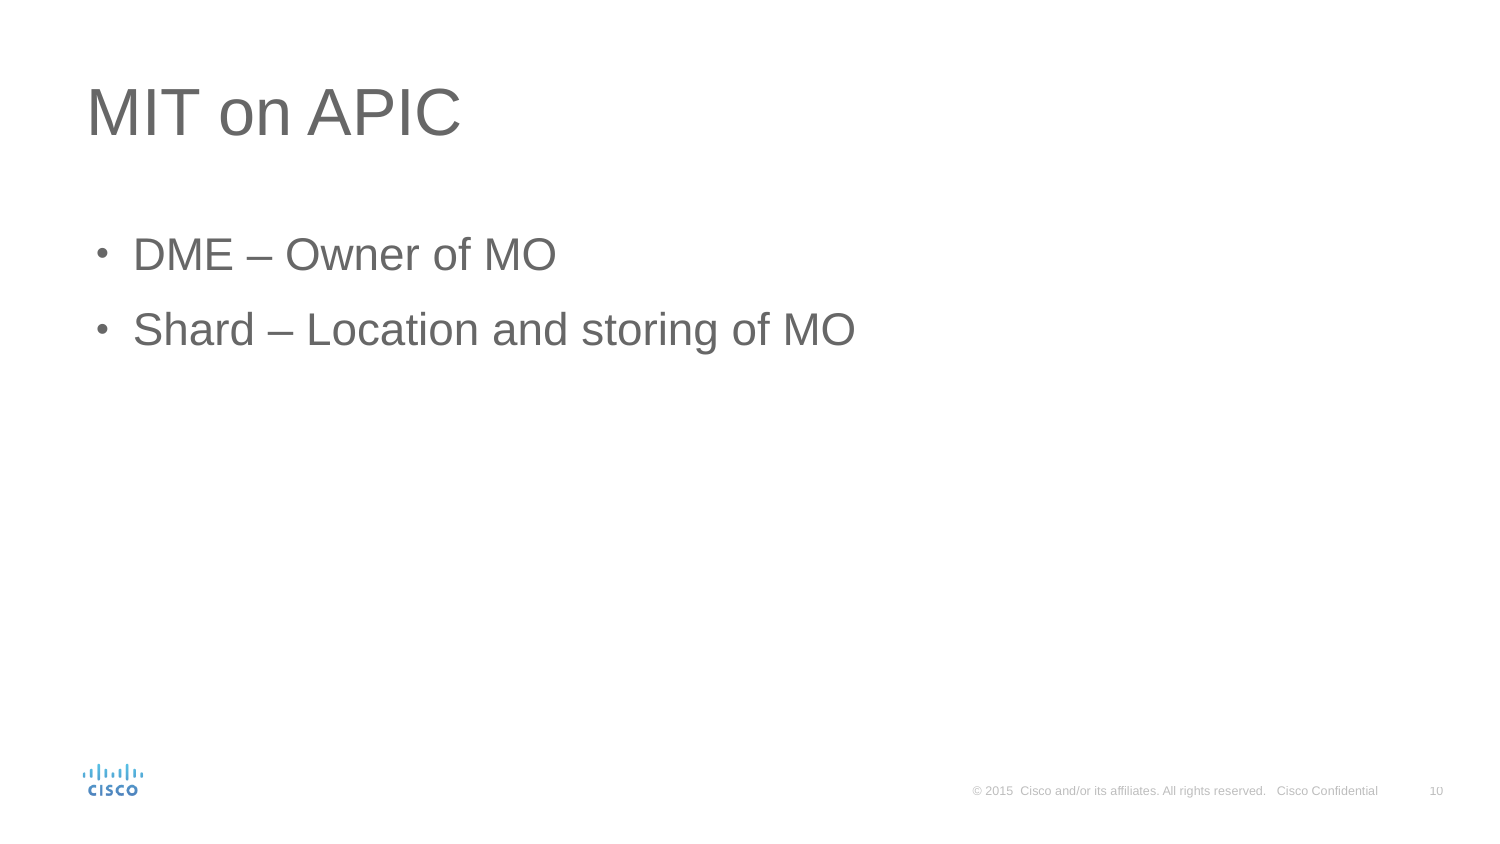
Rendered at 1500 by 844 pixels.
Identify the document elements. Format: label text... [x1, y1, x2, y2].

picture [77, 758, 149, 803]
title MIT on APIC [71, 55, 1441, 176]
list DME – Owner of MO Shard – Location and storing of MO [71, 221, 1441, 741]
